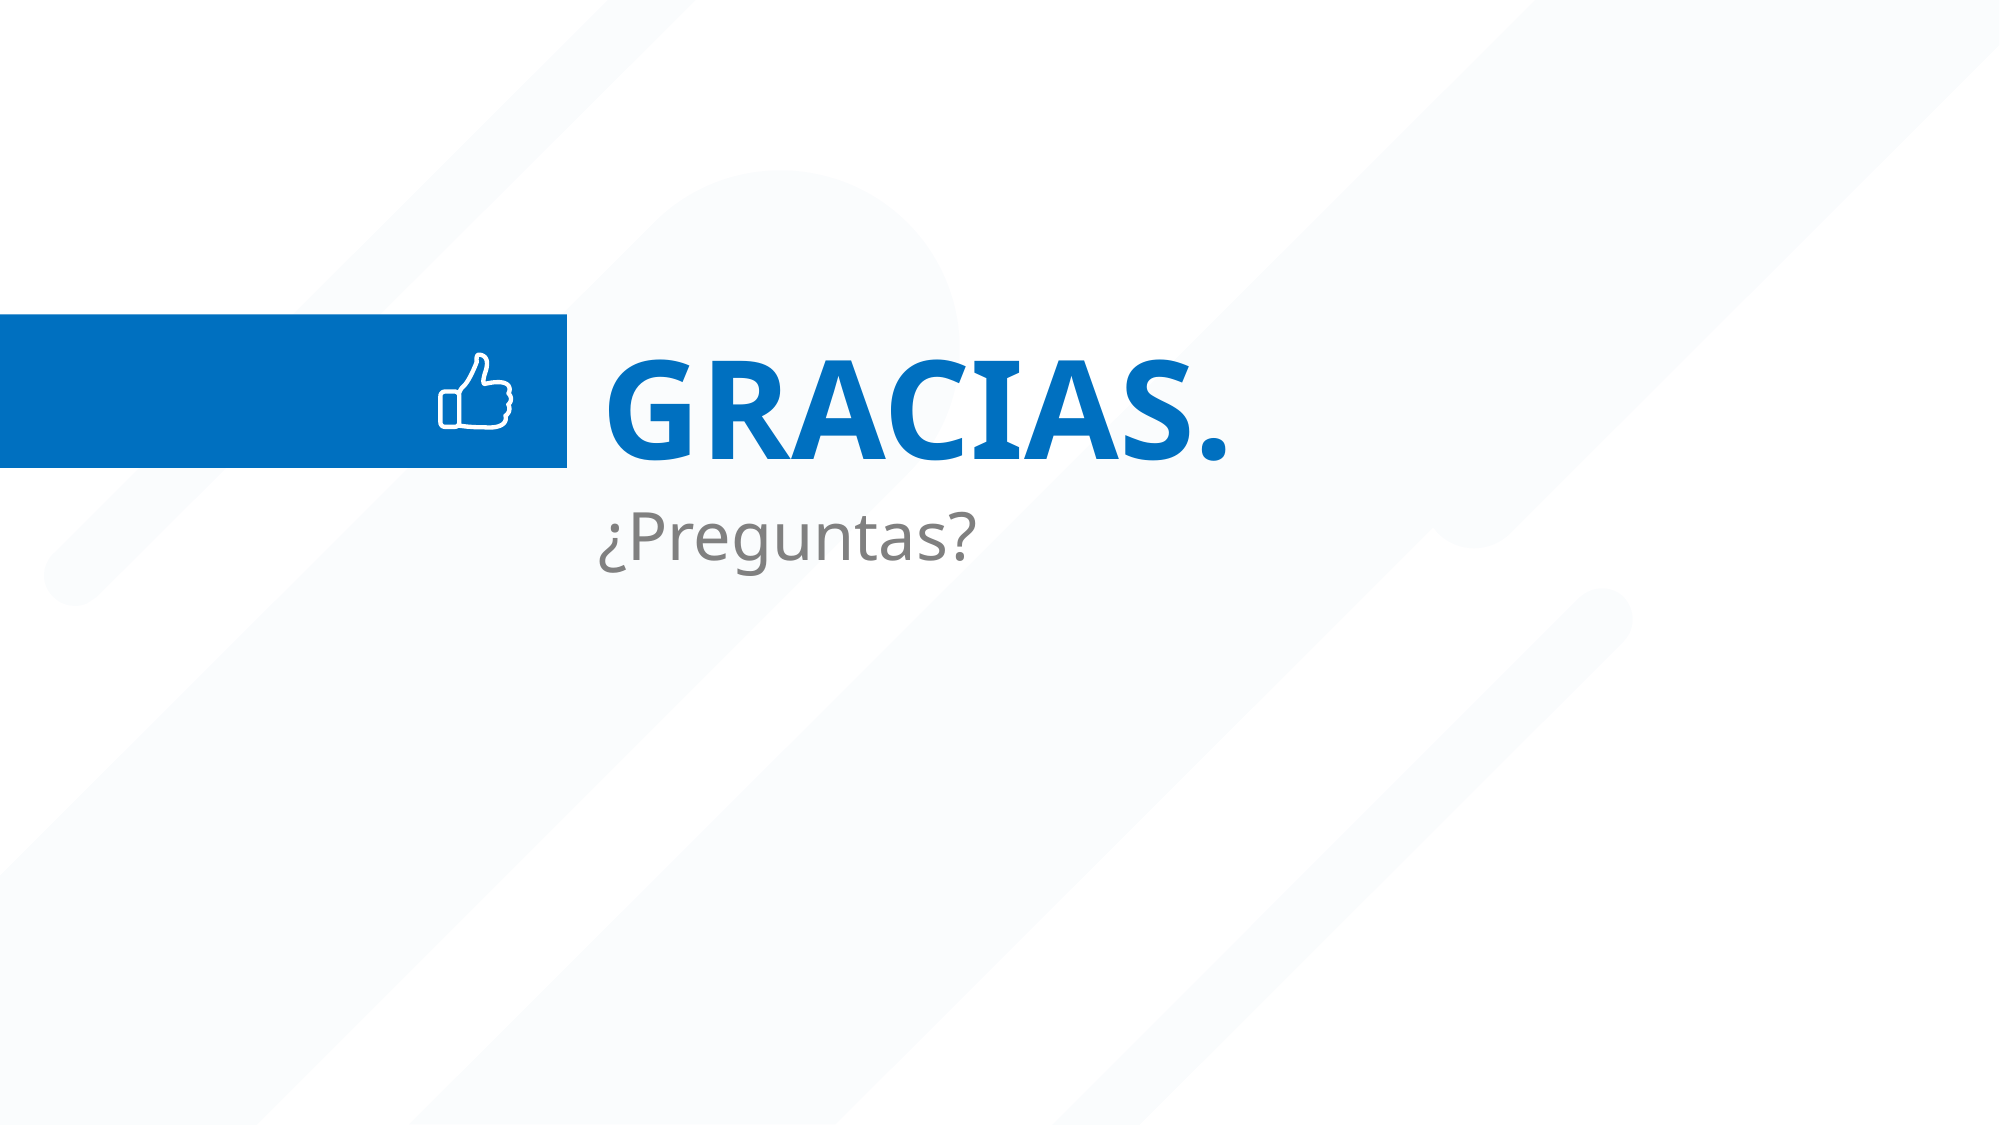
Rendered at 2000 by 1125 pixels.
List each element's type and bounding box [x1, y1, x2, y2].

text_box [597, 310, 1483, 581]
text_box [0, 314, 568, 469]
